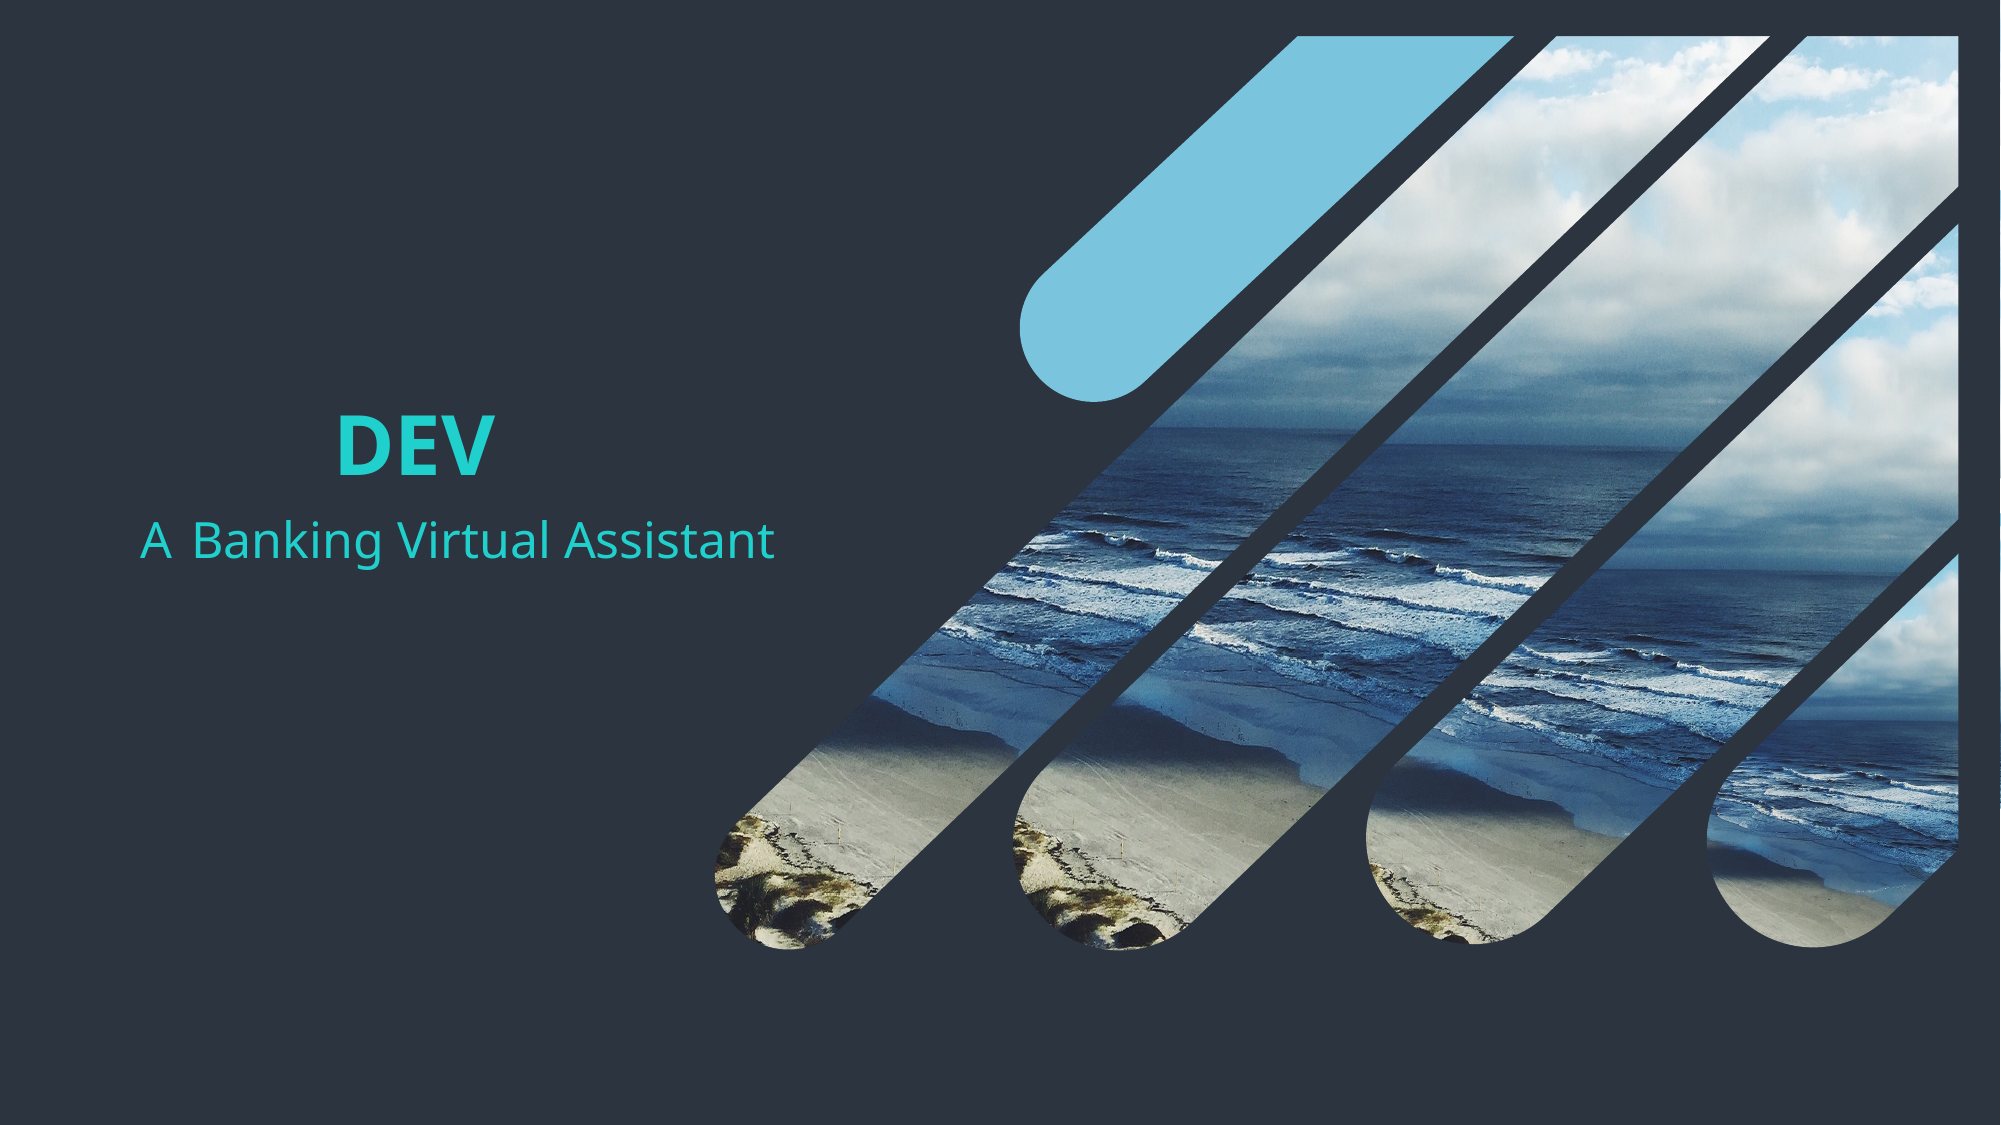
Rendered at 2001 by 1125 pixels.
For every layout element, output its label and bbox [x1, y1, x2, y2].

text_box [31, 0, 2000, 1125]
